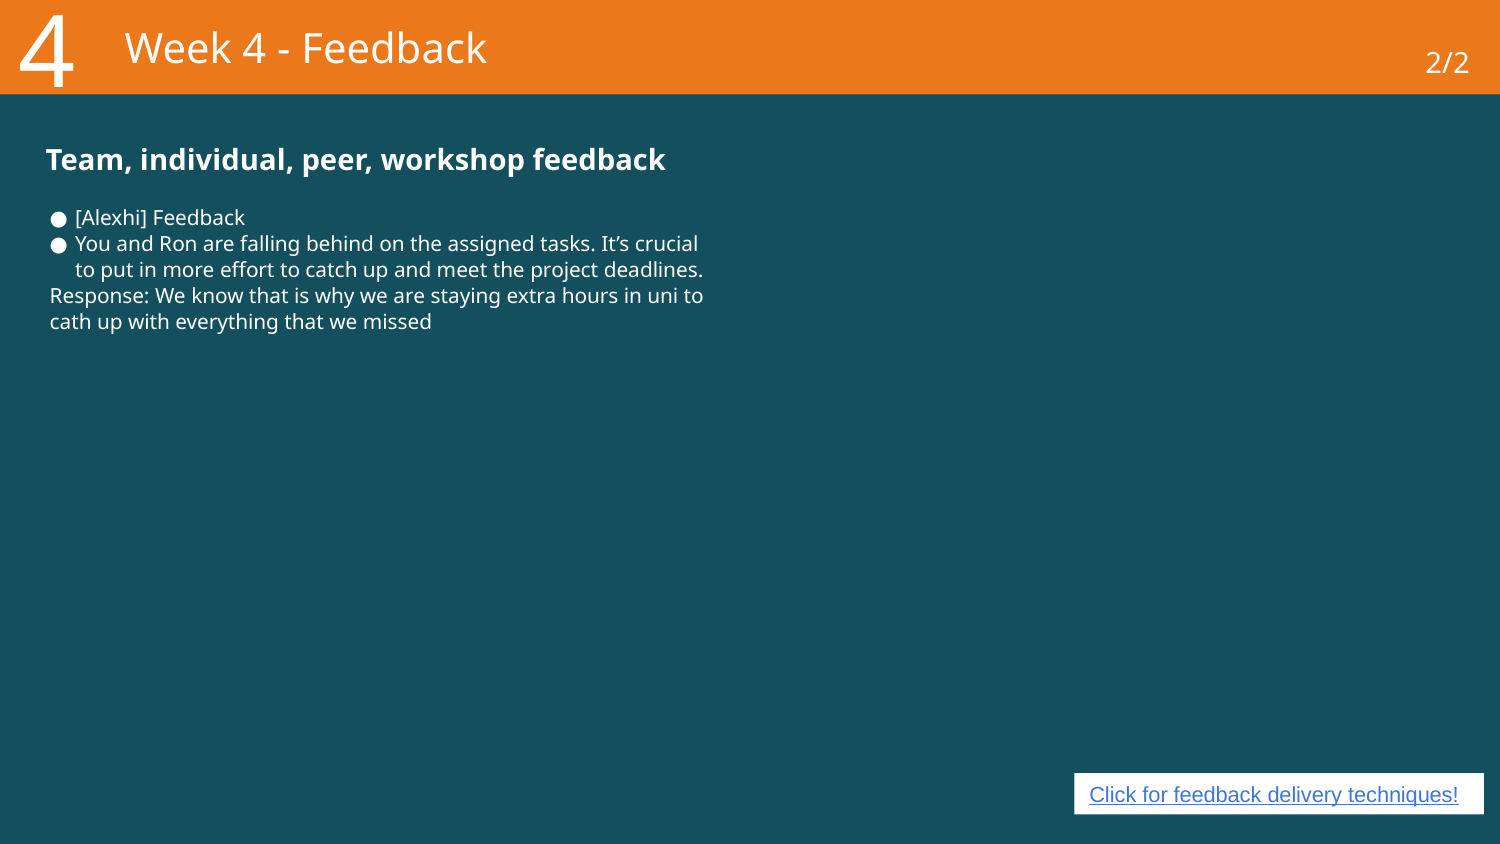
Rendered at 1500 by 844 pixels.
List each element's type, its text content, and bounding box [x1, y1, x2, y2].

list [Alexhi] Feedback You and Ron are falling behind on the assigned tasks. It’s crucial to put in more effort to catch up and meet the project deadlines. Response: We know that is why we are staying extra hours in uni to cath up with everything that we missed [30, 189, 735, 815]
title Week 4 - Feedback [109, 0, 1010, 94]
subtitle Team, individual, peer, workshop feedback [30, 124, 735, 189]
title 4 [0, 0, 95, 94]
text_box Click for feedback delivery techniques! [1074, 773, 1484, 815]
title 2/2 [1159, 0, 1485, 95]
